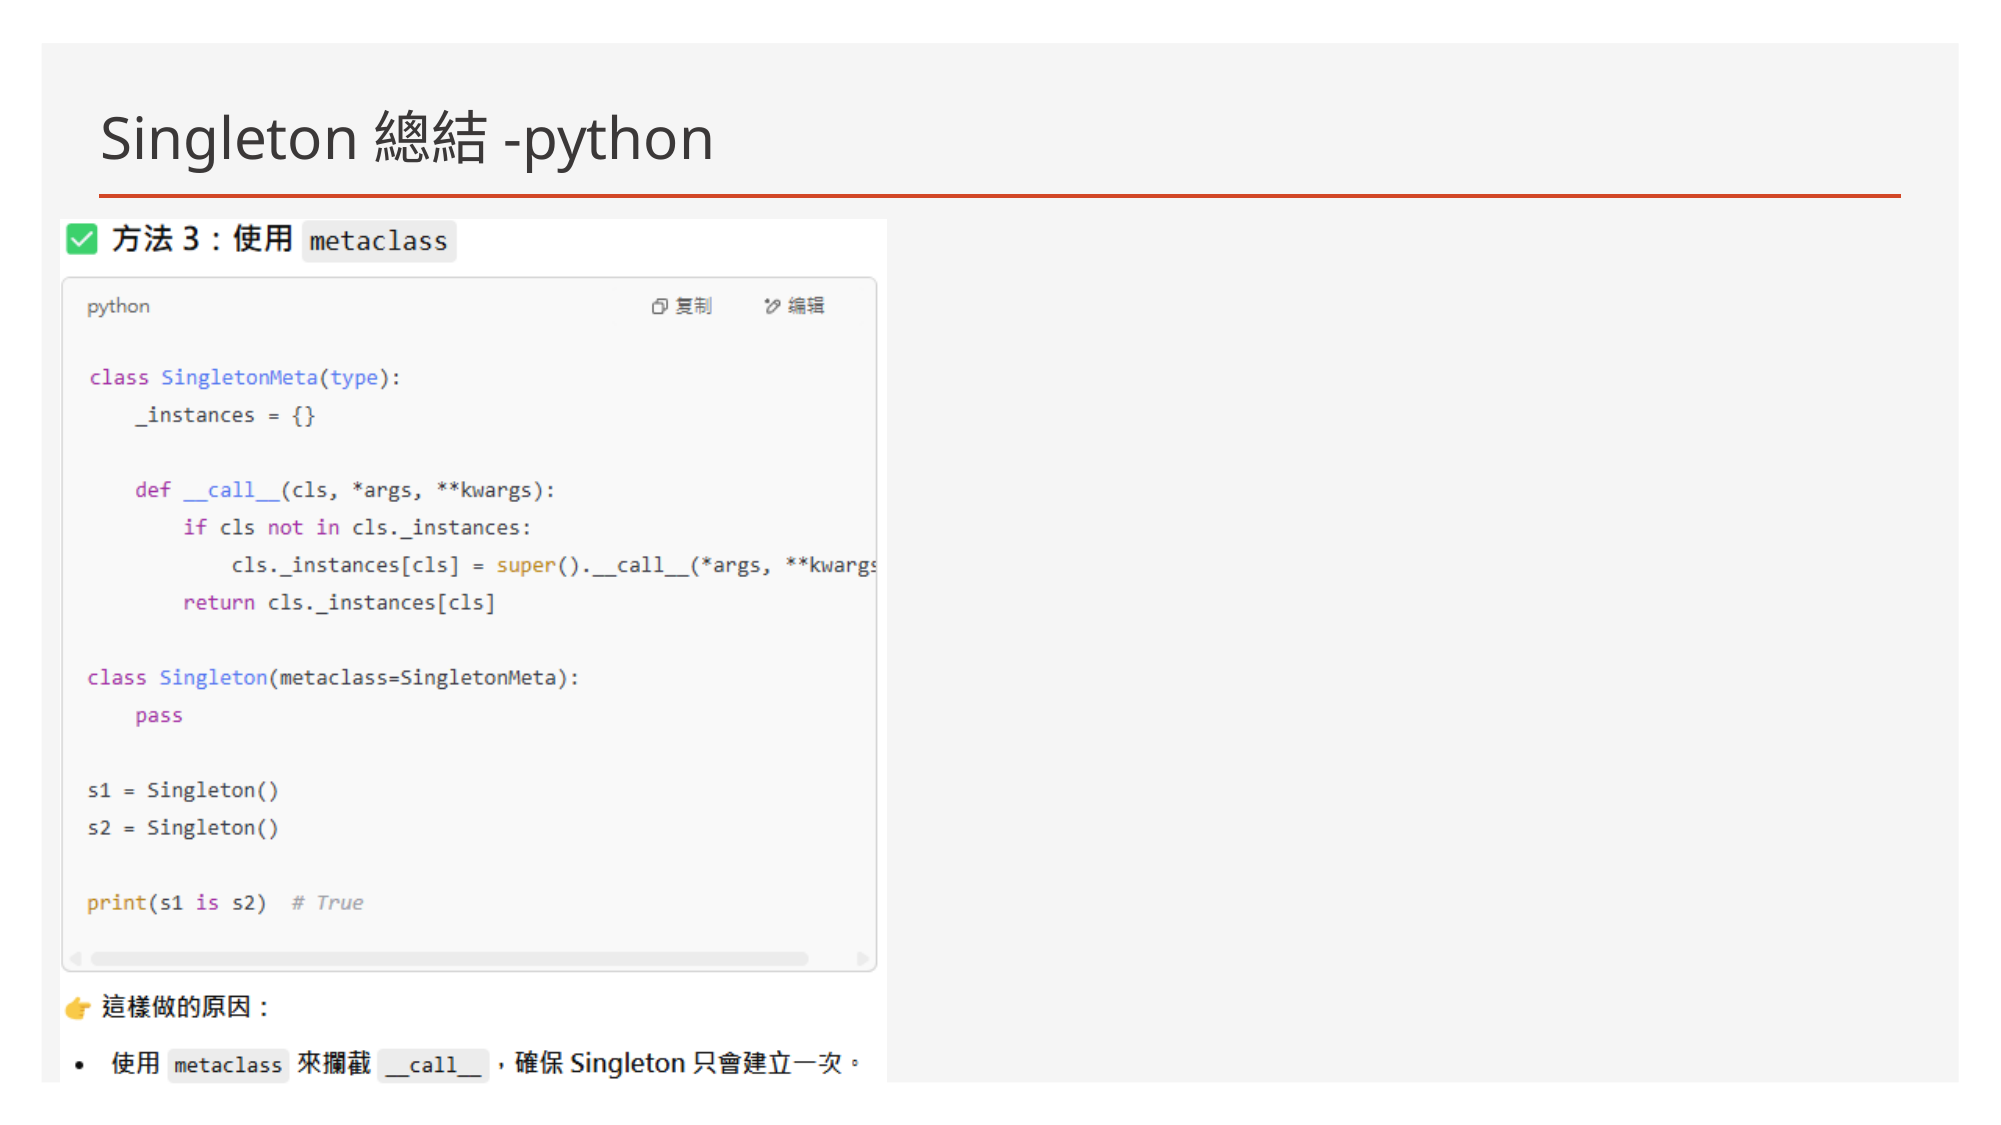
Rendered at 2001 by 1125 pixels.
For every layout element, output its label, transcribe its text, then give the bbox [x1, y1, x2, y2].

picture [60, 219, 887, 1085]
title Singleton總結-python [85, 73, 1214, 179]
